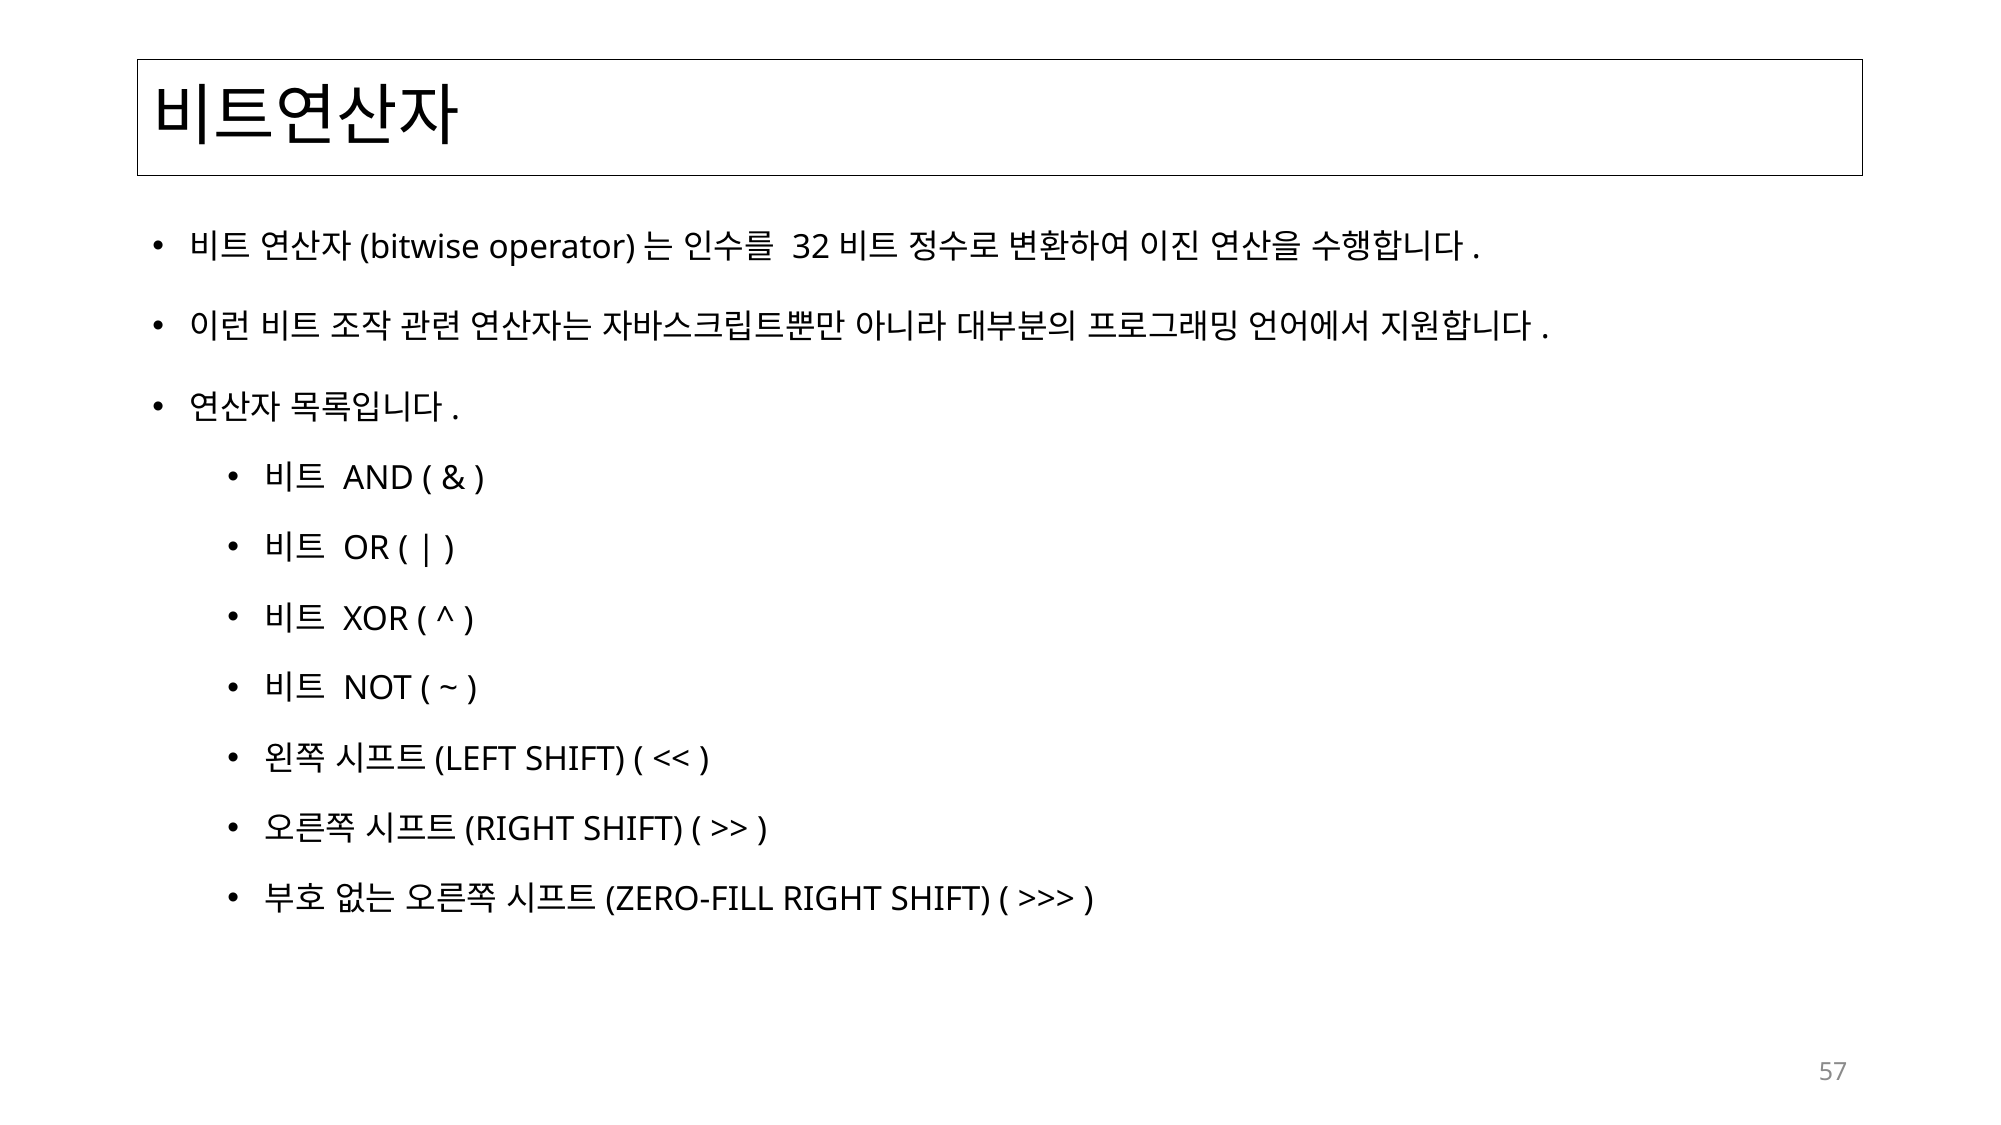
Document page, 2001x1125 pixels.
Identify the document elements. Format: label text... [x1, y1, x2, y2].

slide_number 57 [1412, 1042, 1863, 1103]
title 비트연산자 [137, 59, 1863, 176]
list 비트 연산자(bitwise operator)는 인수를 32비트 정수로 변환하여 이진 연산을 수행합니다. 이런 비트 조작 관련 연산자는 자바스크립트뿐만 아니라 대부분의 프로그래밍 언어에서 지원합니다. 연산자 목록입니다. 비트 AND ( & ) 비트 OR ( | ) 비트 XOR ( ^ ) 비트 NOT ( ~ ) 왼쪽 시프트(LEFT SHIFT) ( << ) 오른쪽 시프트(RIGHT SHIFT) ( >> ) 부호 없는 오른쪽 시프트(ZERO-FILL RIGHT SHIFT) ( >>> ) [137, 197, 1863, 1014]
